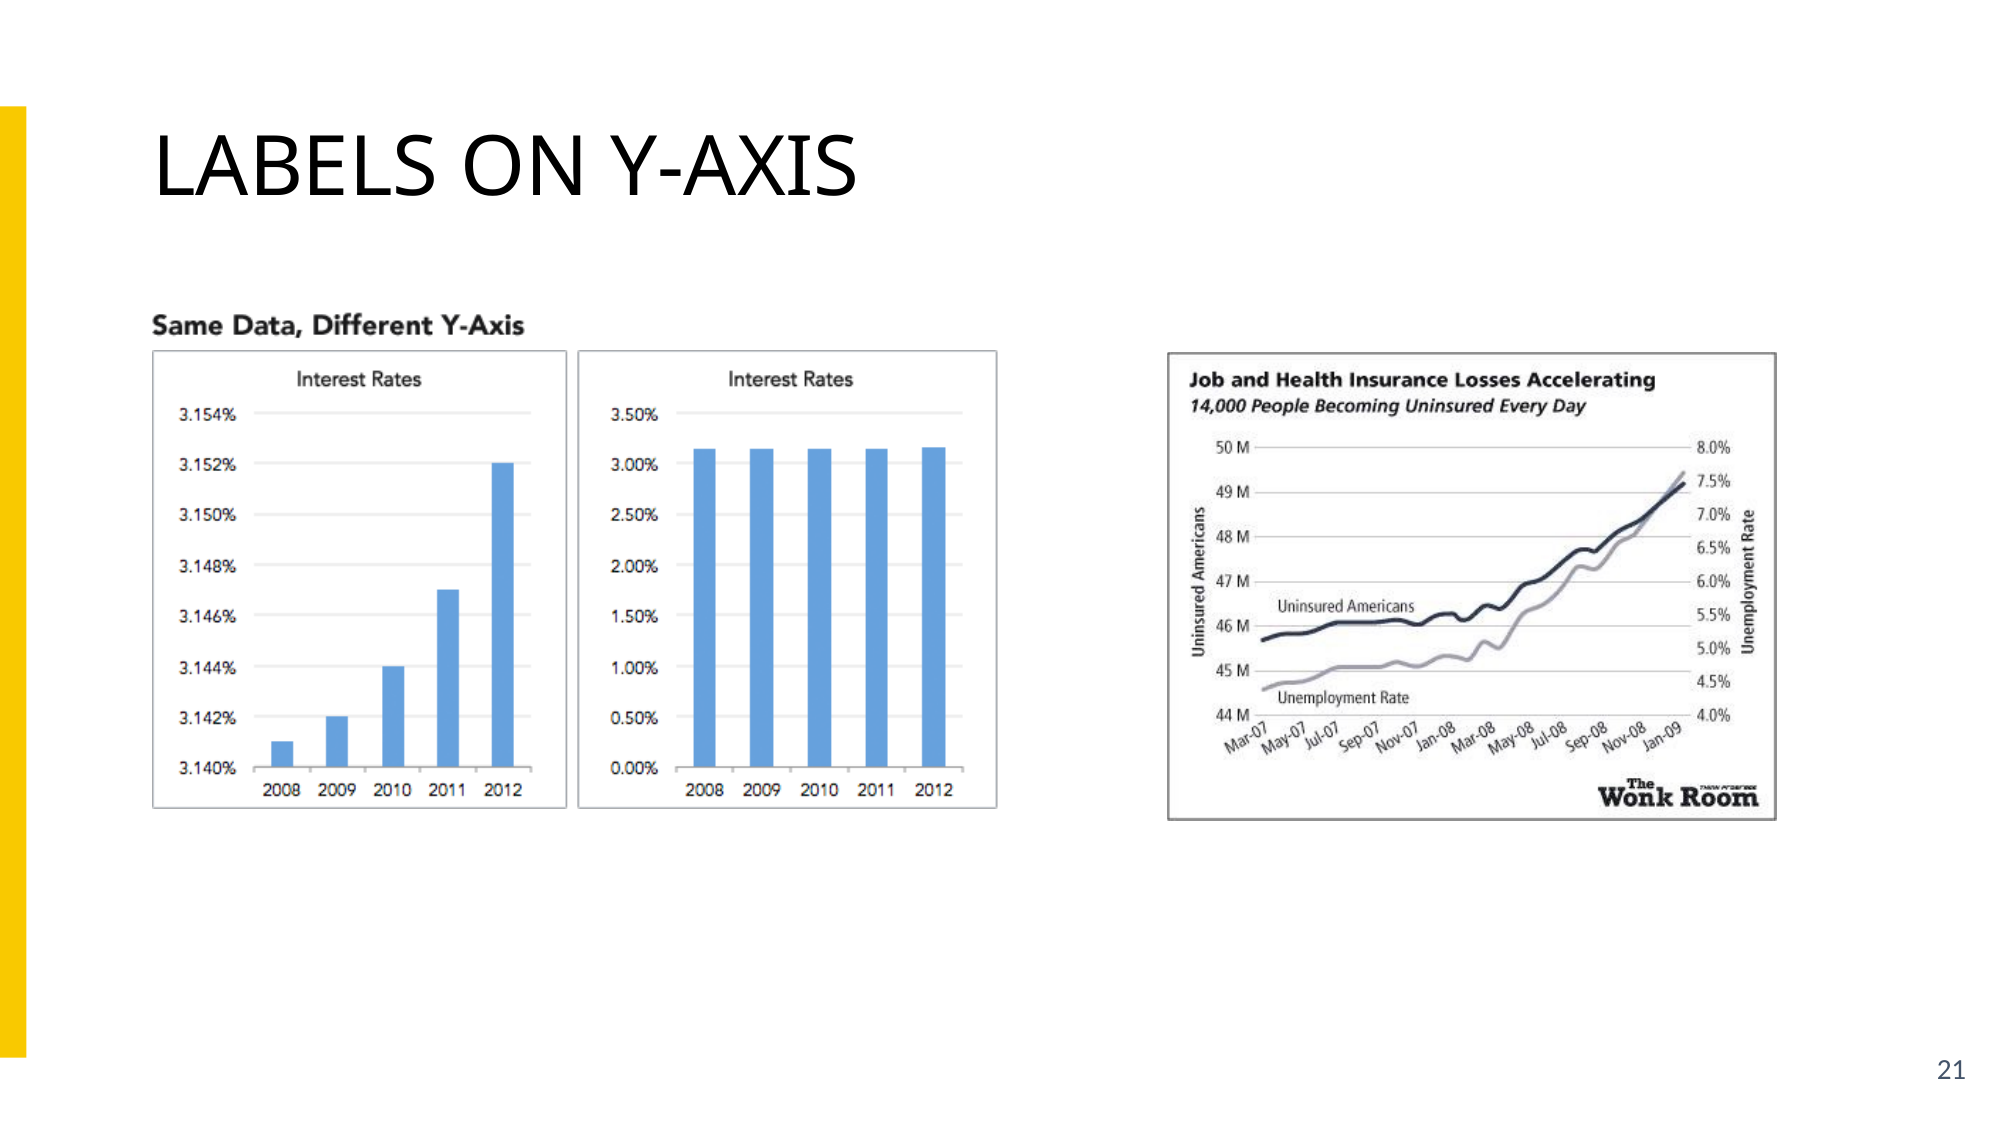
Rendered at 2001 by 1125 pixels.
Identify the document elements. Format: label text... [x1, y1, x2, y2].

picture [1167, 352, 1777, 822]
picture [137, 299, 1013, 826]
text_box [0, 105, 27, 1059]
title LABELS ON Y-AXIS [137, 59, 1863, 278]
text_box 21 [1531, 1038, 1982, 1098]
